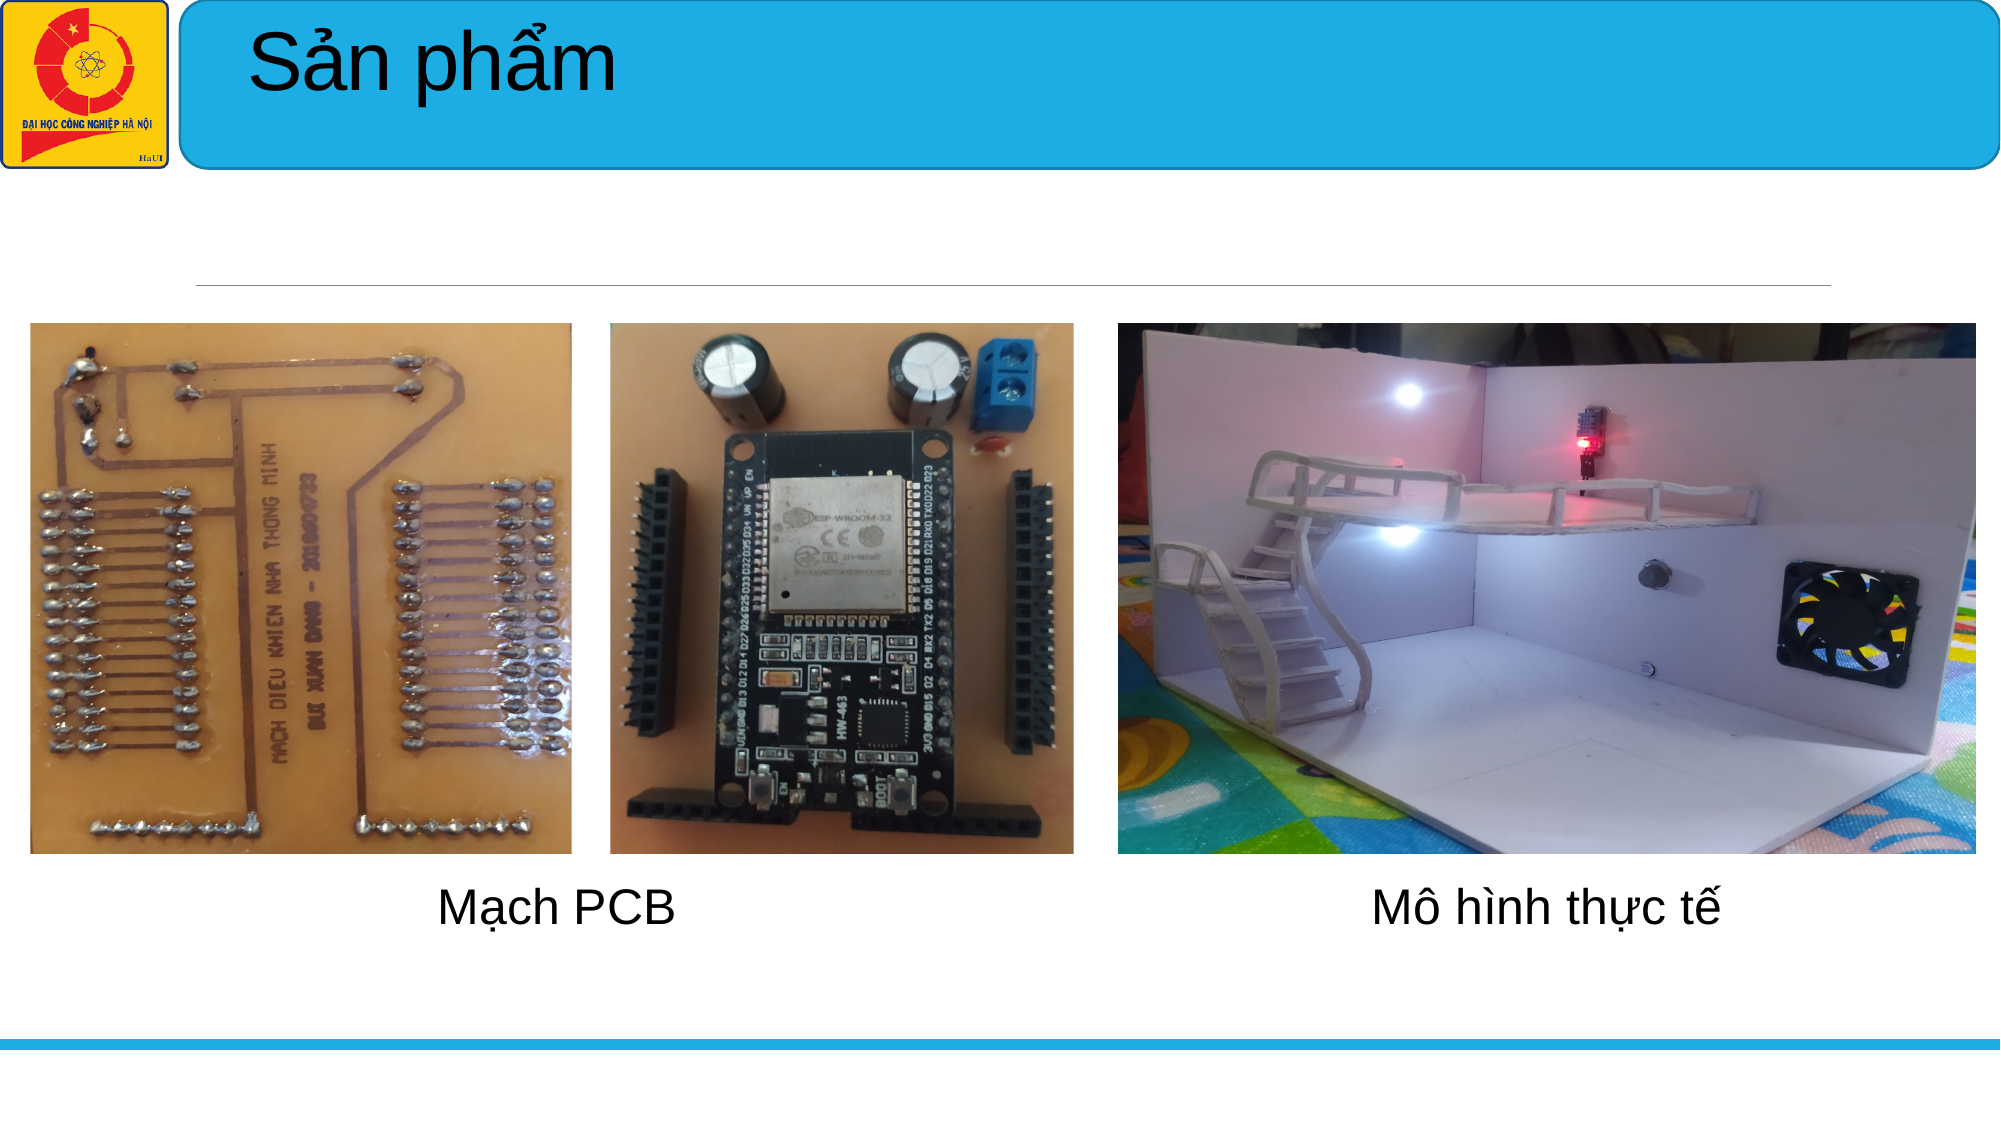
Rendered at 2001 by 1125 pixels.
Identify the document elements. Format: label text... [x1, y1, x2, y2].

text_box Mô hình thực tế [1118, 867, 1976, 942]
picture [1118, 322, 1976, 854]
picture [29, 322, 573, 854]
title Sản phẩm [232, 14, 1883, 161]
text_box Mạch PCB [40, 867, 1074, 942]
picture [609, 322, 1075, 854]
picture [0, 0, 169, 169]
